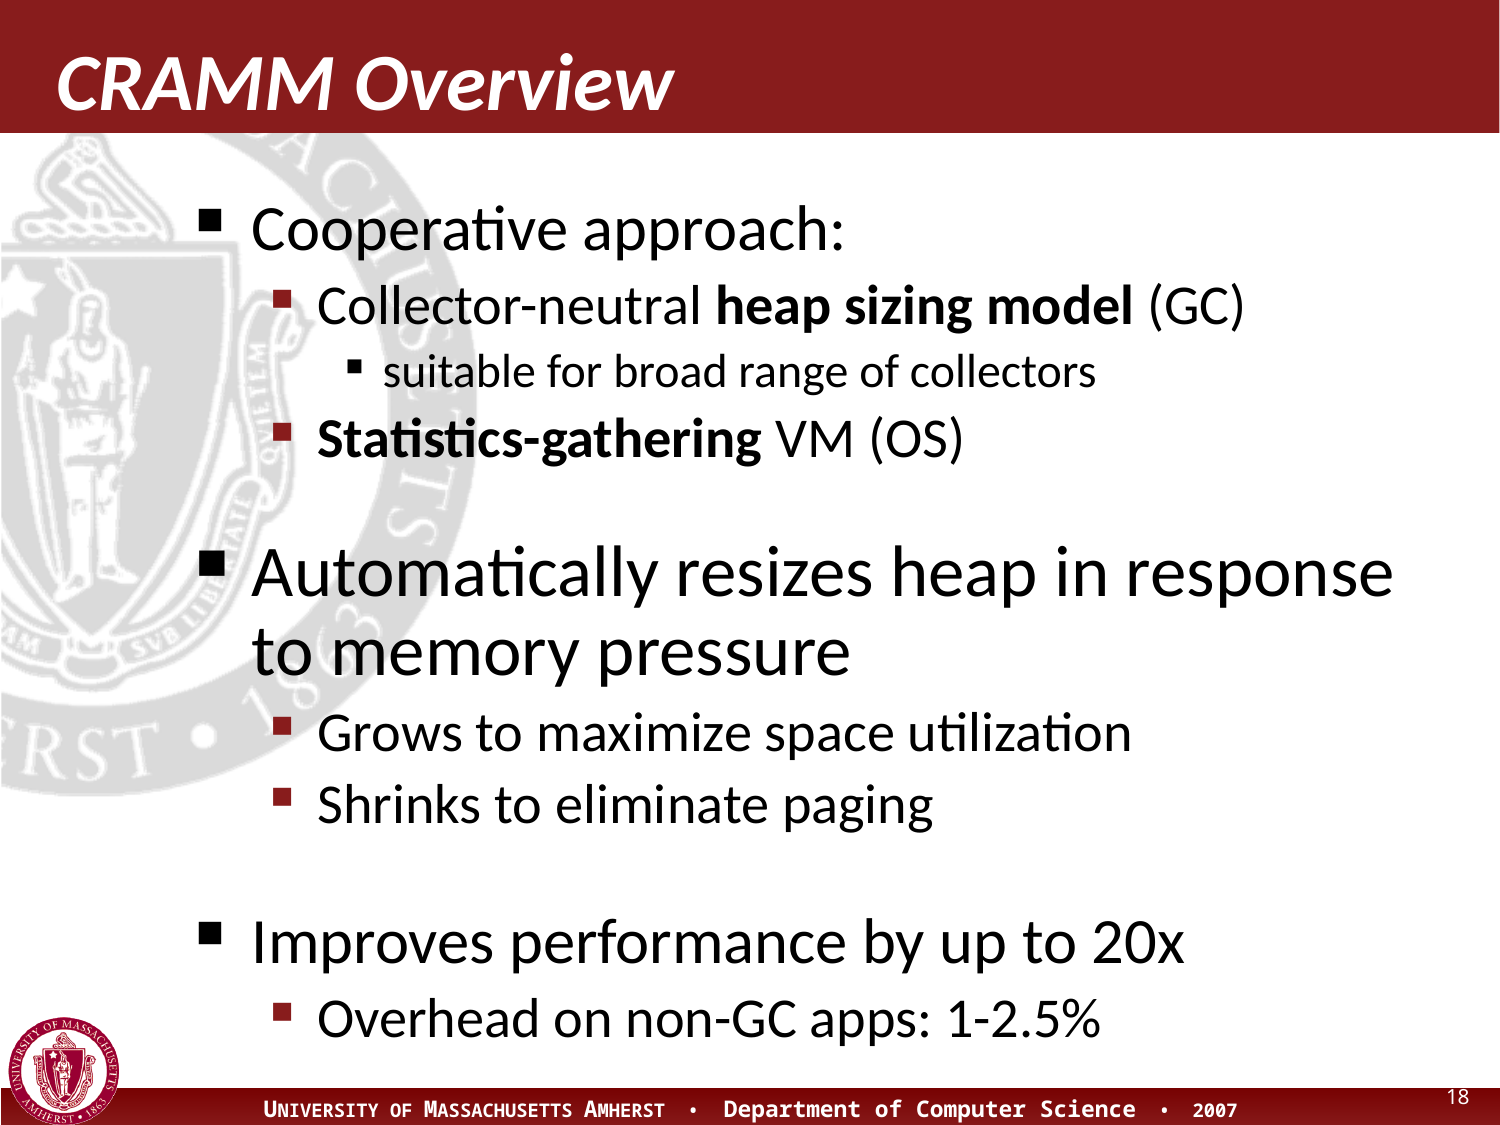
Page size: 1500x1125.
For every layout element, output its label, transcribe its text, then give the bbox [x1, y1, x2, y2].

title CRAMM Overview [41, 0, 1292, 135]
list Cooperative approach: Collector-neutral heap sizing model (GC) suitable for broad range of collectors Statistics-gathering VM (OS) Automatically resizes heap in response to memory pressure Grows to maximize space utilization Shrinks to eliminate paging Improves performance by up to 20x Overhead on non-GC apps: 1-2.5% [180, 187, 1470, 1019]
picture [0, 133, 1500, 1125]
slide_number 18 [1374, 1071, 1487, 1125]
